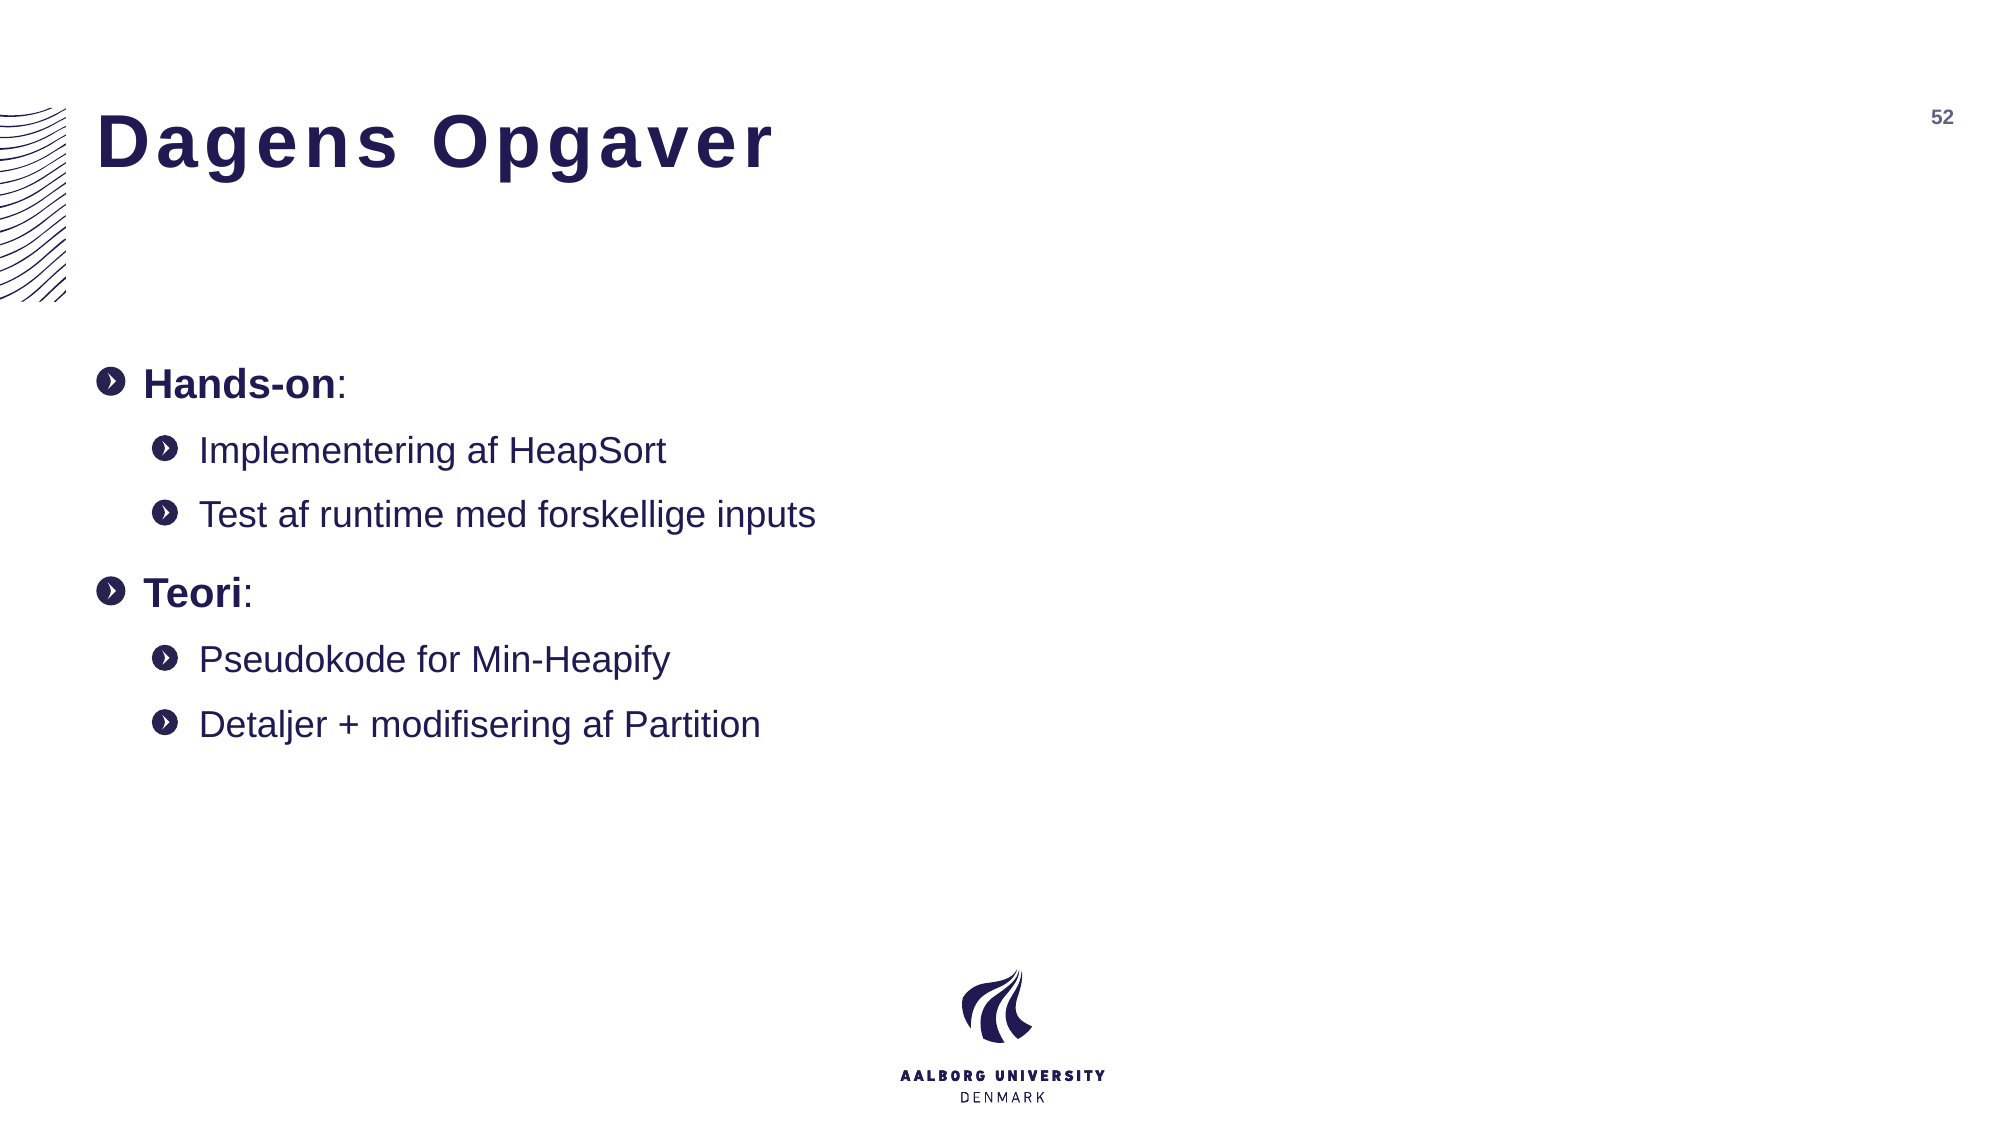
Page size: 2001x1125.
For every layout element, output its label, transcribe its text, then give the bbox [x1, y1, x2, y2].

list Hands-on: Implementering af HeapSort Test af runtime med forskellige inputs Teori: Pseudokode for Min-Heapify Detaljer + modifisering af Partition [96, 338, 1861, 947]
slide_number 52 [1860, 97, 1954, 135]
title Dagens Opgaver [96, 60, 935, 303]
